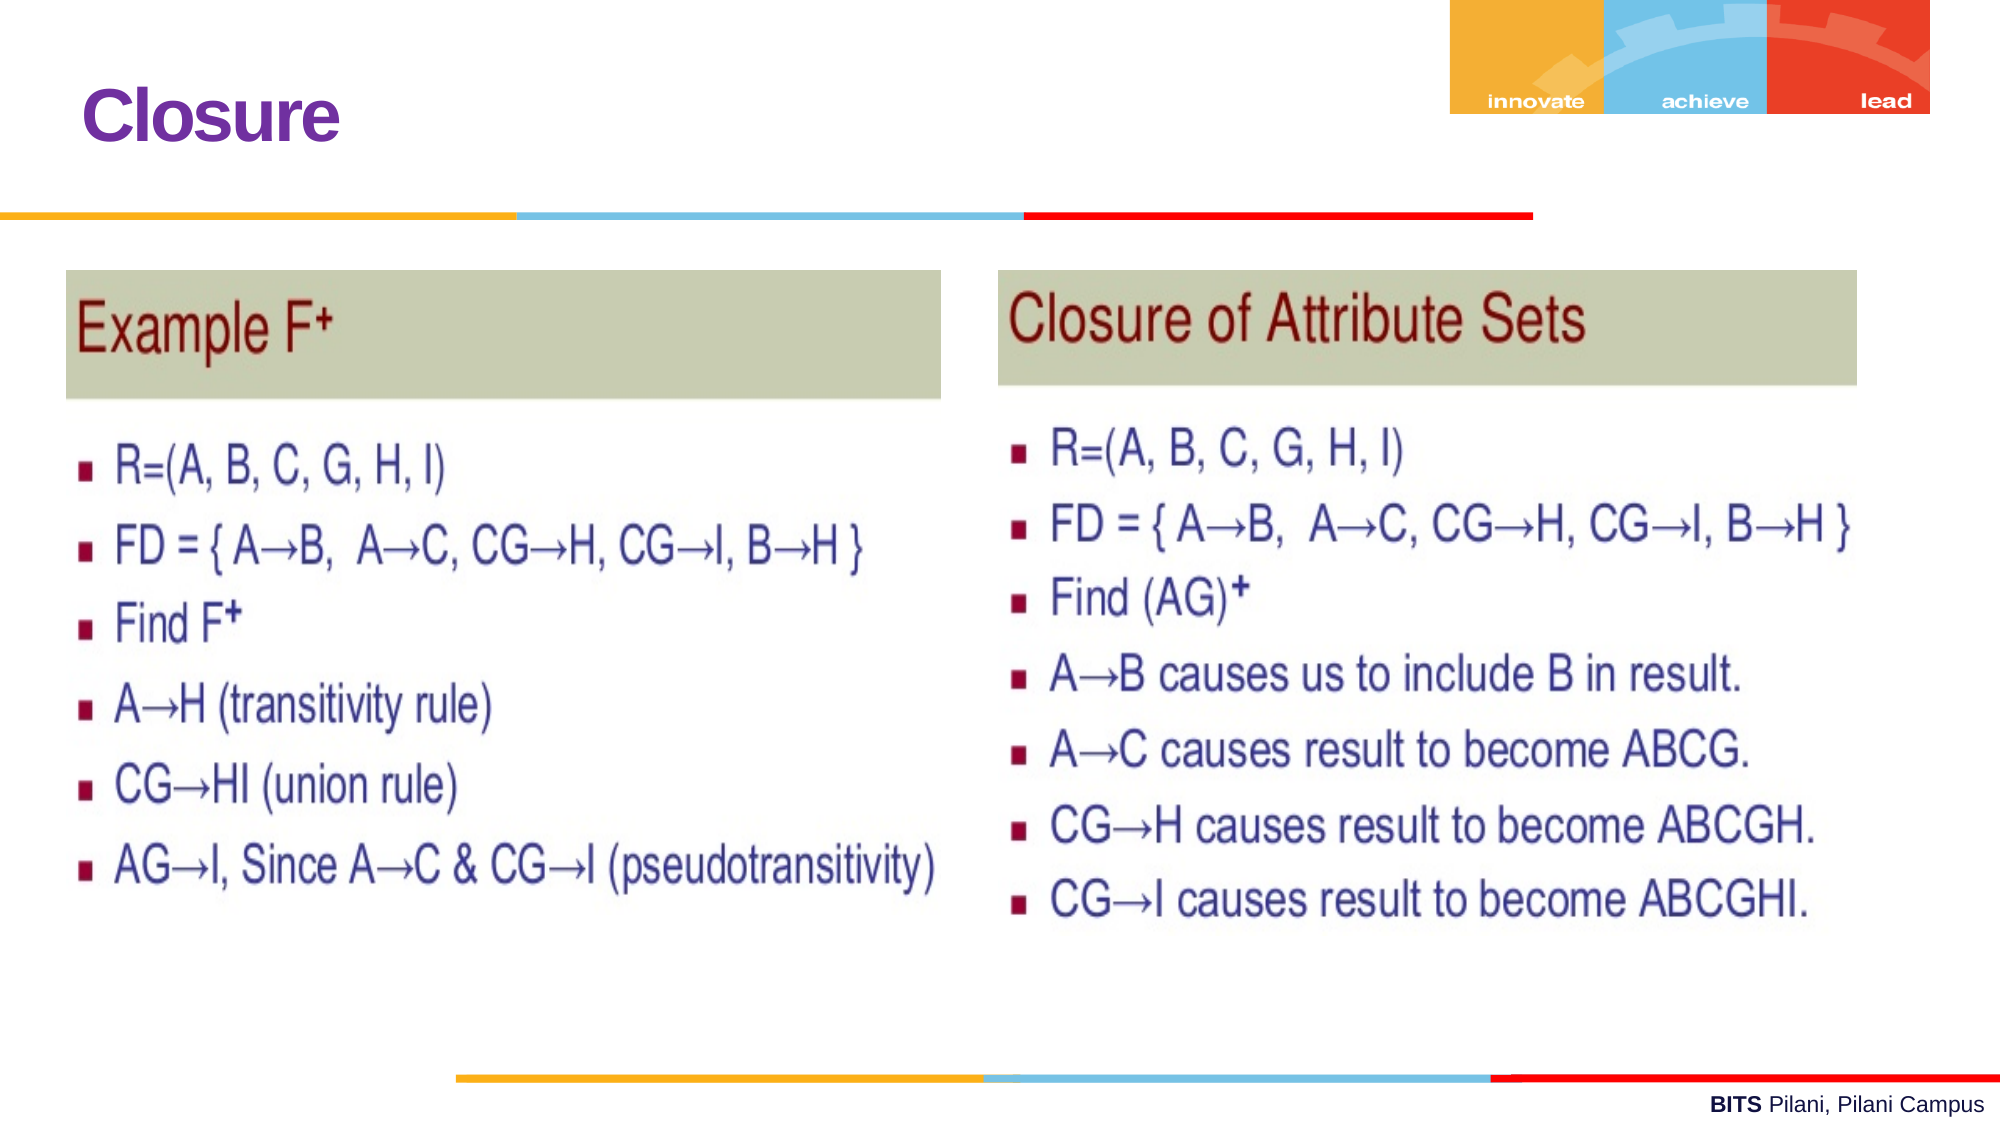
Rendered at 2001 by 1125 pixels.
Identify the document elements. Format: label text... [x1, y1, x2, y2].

list Closure [66, 24, 1450, 213]
picture [998, 270, 1857, 936]
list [66, 270, 941, 915]
picture [1449, 0, 1930, 114]
